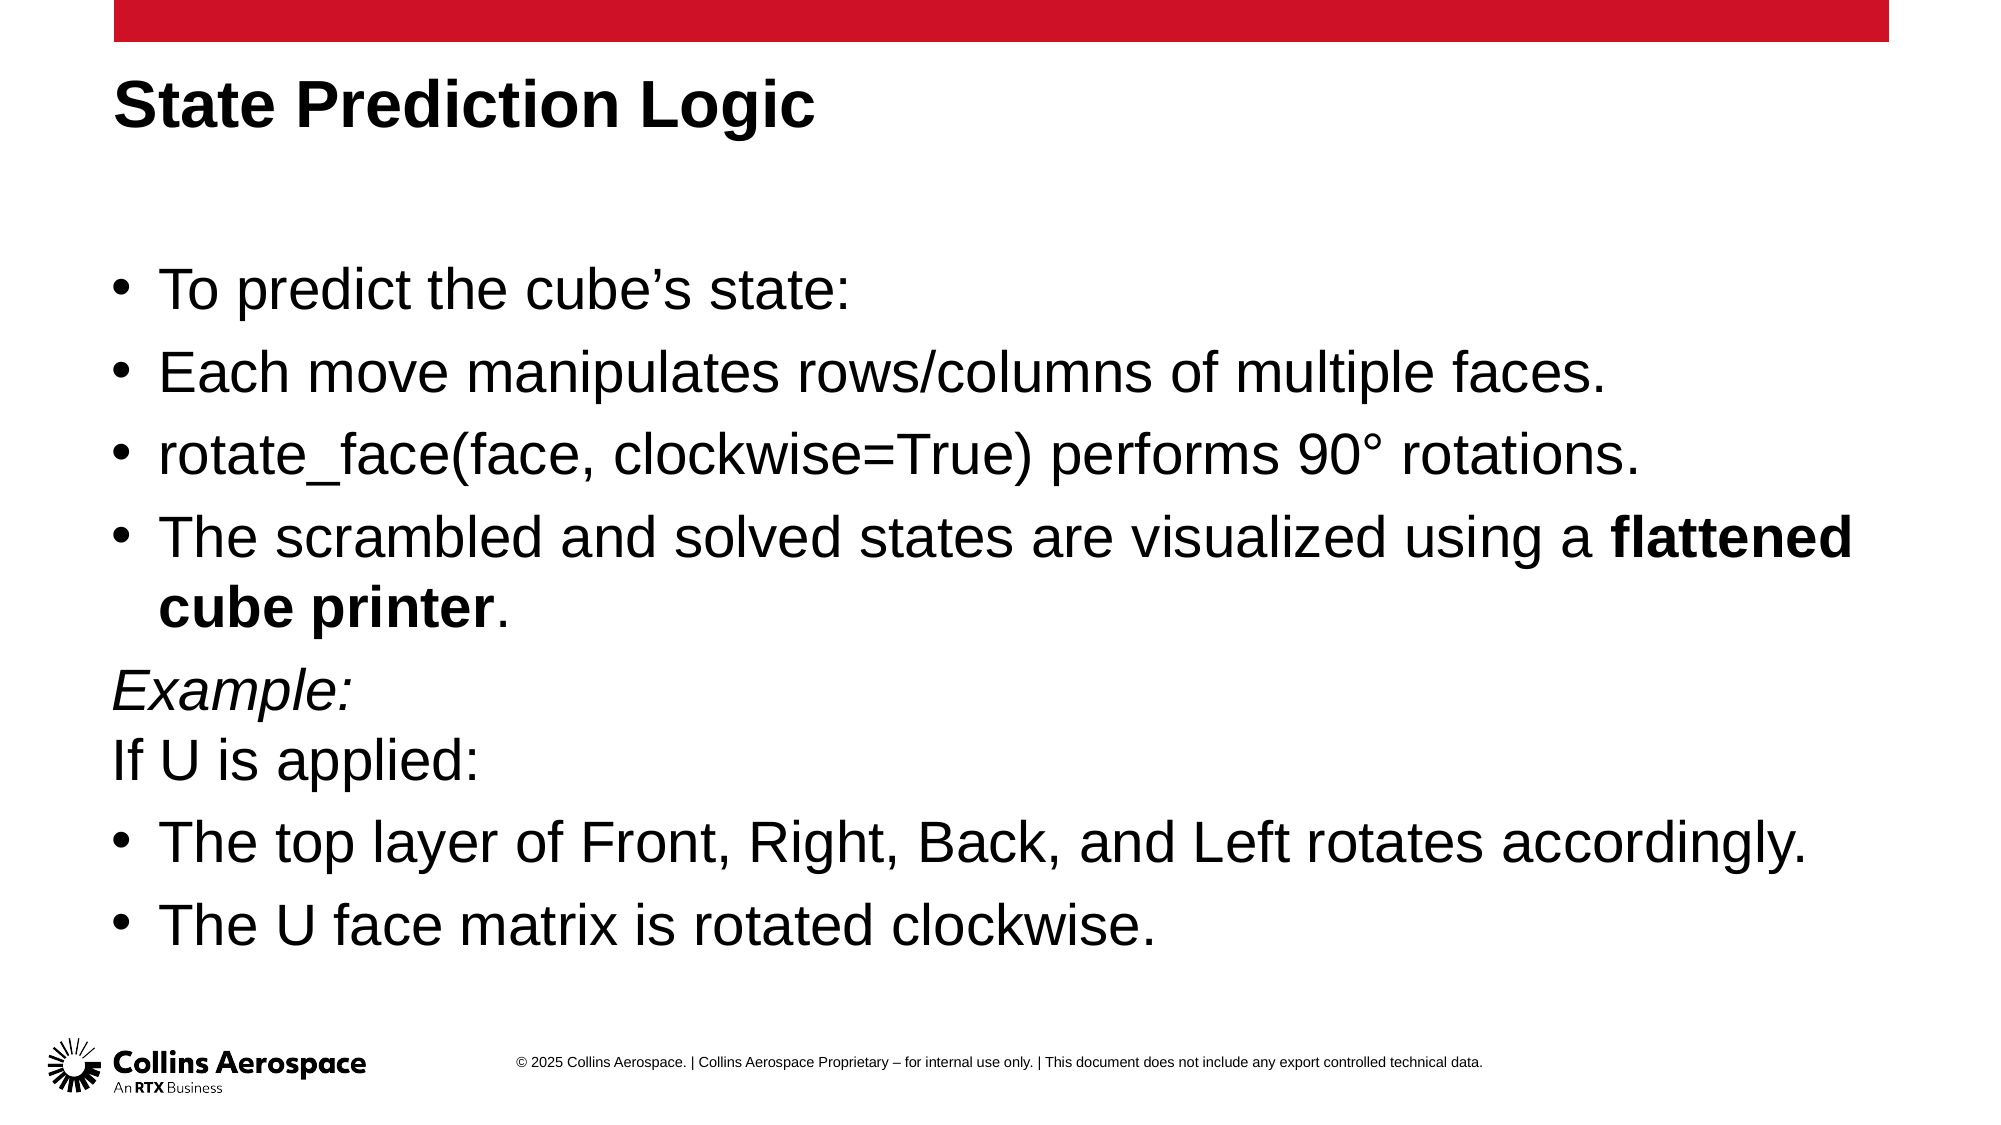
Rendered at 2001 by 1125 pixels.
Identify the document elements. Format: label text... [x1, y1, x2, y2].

list To predict the cube’s state: Each move manipulates rows/columns of multiple faces. rotate_face(face, clockwise=True) performs 90° rotations. The scrambled and solved states are visualized using a flattened cube printer. Example: If U is applied: The top layer of Front, Right, Back, and Left rotates accordingly. The U face matrix is rotated clockwise. [111, 251, 1888, 1053]
footer © 2025 Collins Aerospace. | Collins Aerospace Proprietary – for internal use only. | This document does not include any export controlled technical data. [0, 1053, 2000, 1070]
title State Prediction Logic [113, 76, 1888, 188]
picture [47, 1070, 366, 1093]
picture [47, 1038, 111, 1053]
